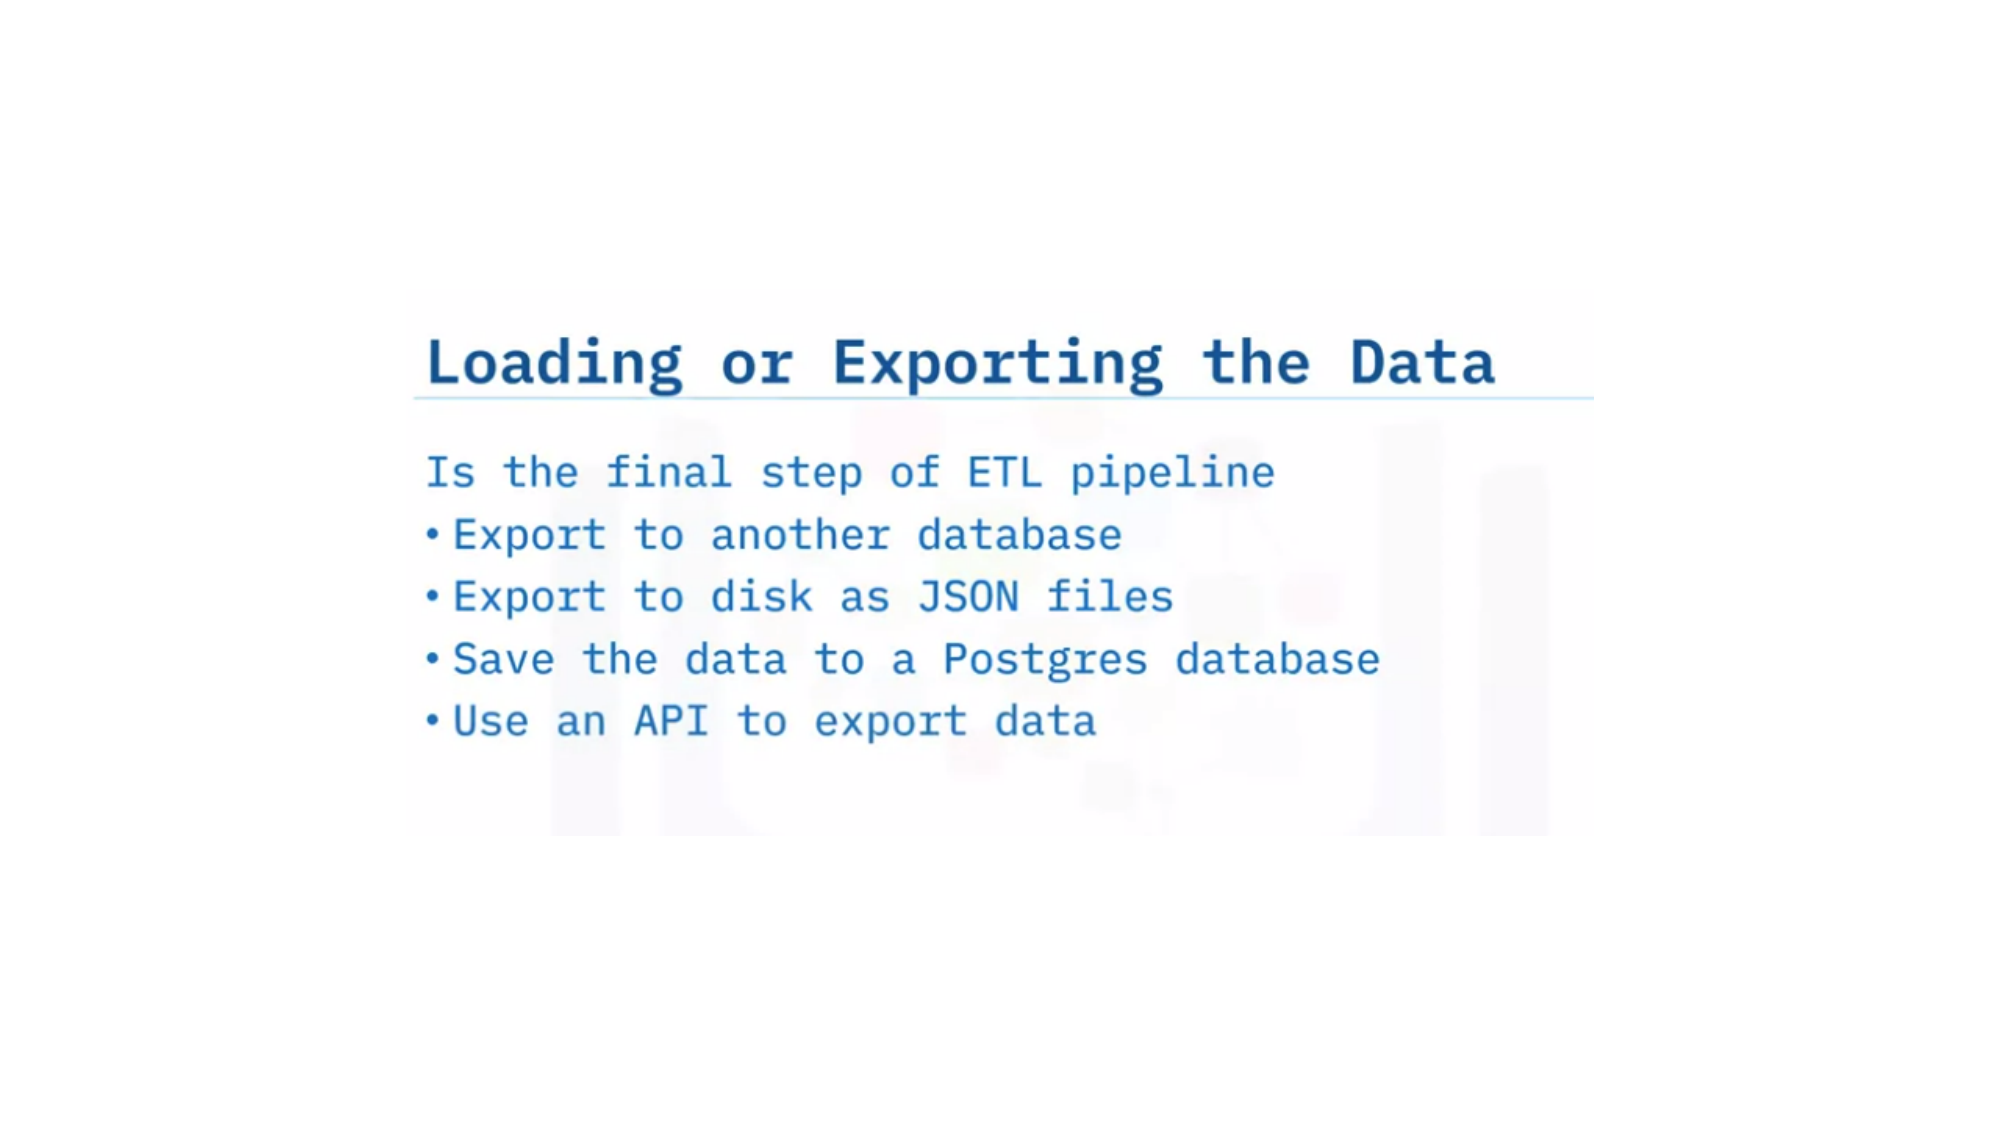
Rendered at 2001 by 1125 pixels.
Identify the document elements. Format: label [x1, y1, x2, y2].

picture [406, 289, 1594, 836]
